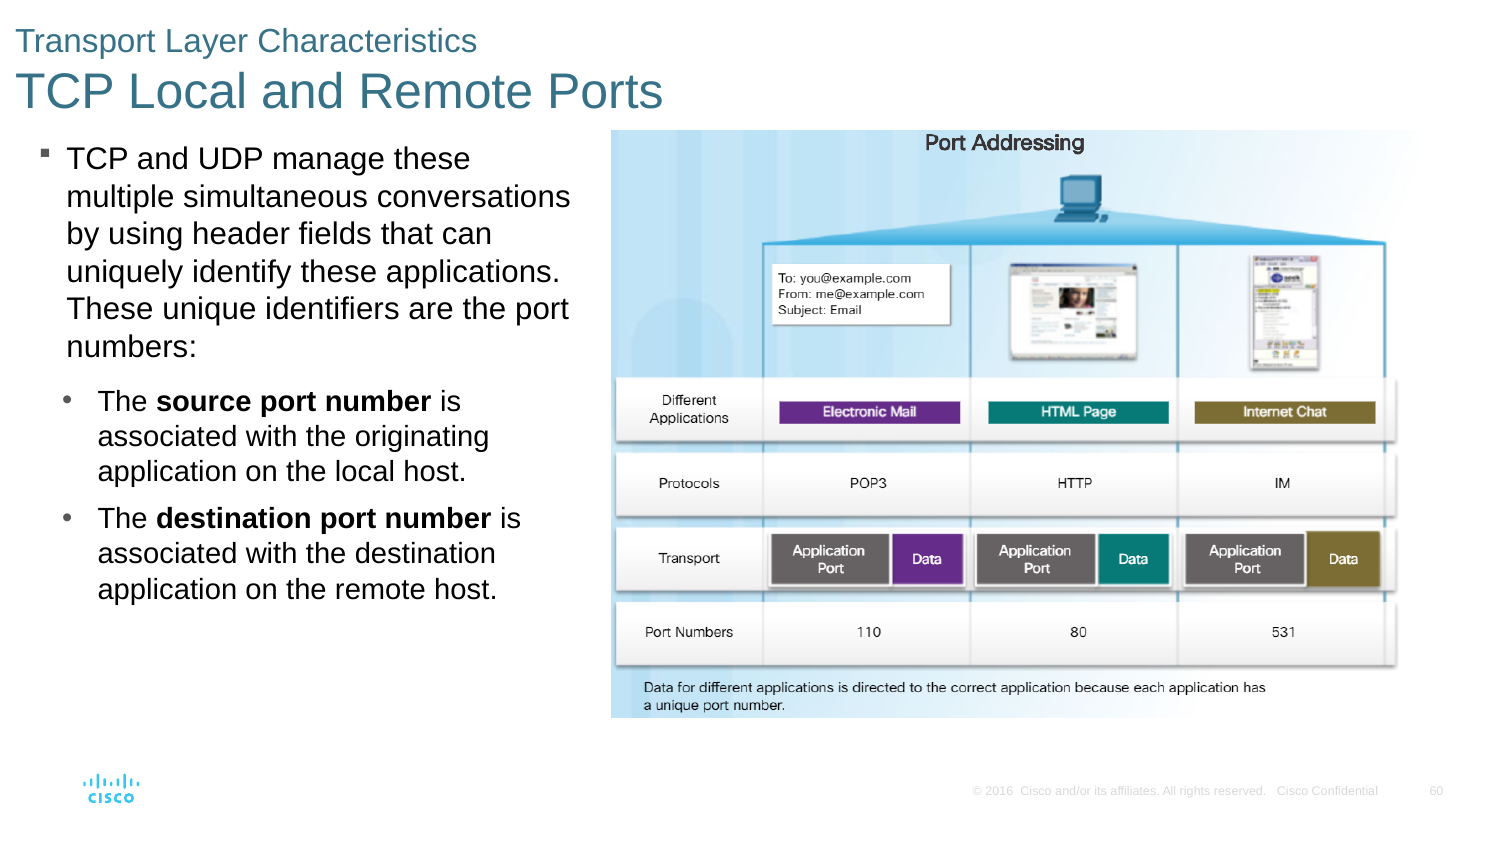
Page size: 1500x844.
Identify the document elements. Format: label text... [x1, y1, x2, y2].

title Transport Layer Characteristics TCP Local and Remote Ports [0, 6, 1500, 131]
picture [610, 130, 1419, 719]
list TCP and UDP manage these multiple simultaneous conversations by using header fields that can uniquely identify these applications. These unique identifiers are the port numbers: The source port number is associated with the originating application on the local host. The destination port number is associated with the destination application on the remote host. [23, 131, 611, 795]
